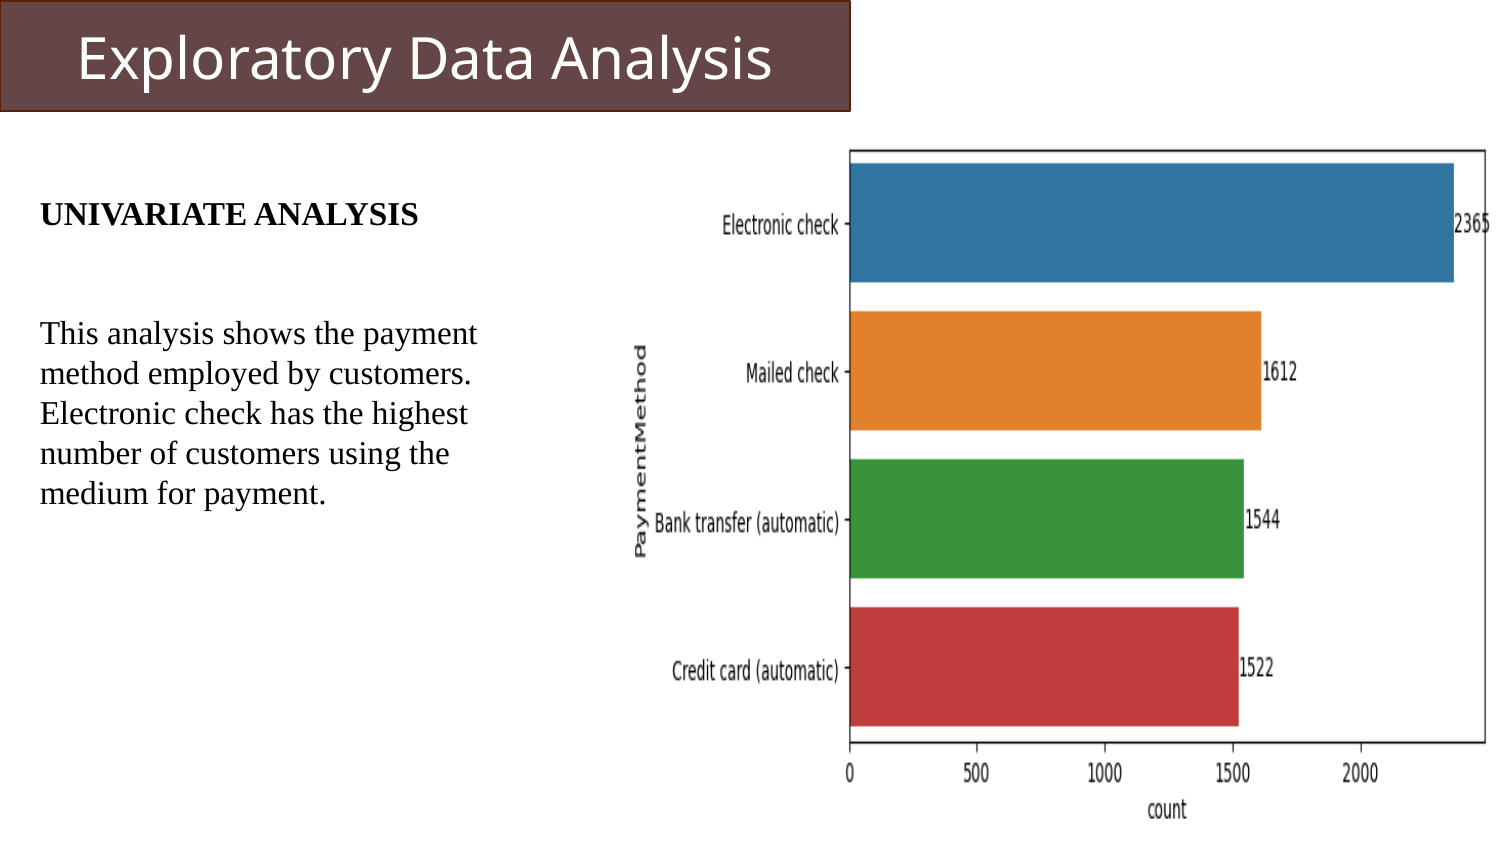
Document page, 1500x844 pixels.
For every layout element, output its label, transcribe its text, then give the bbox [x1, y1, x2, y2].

text_box UNIVARIATE ANALYSIS This analysis shows the payment method employed by customers. Electronic check has the highest number of customers using the medium for payment. [24, 184, 575, 519]
picture [624, 131, 1500, 844]
text_box Exploratory Data Analysis [0, 0, 851, 112]
